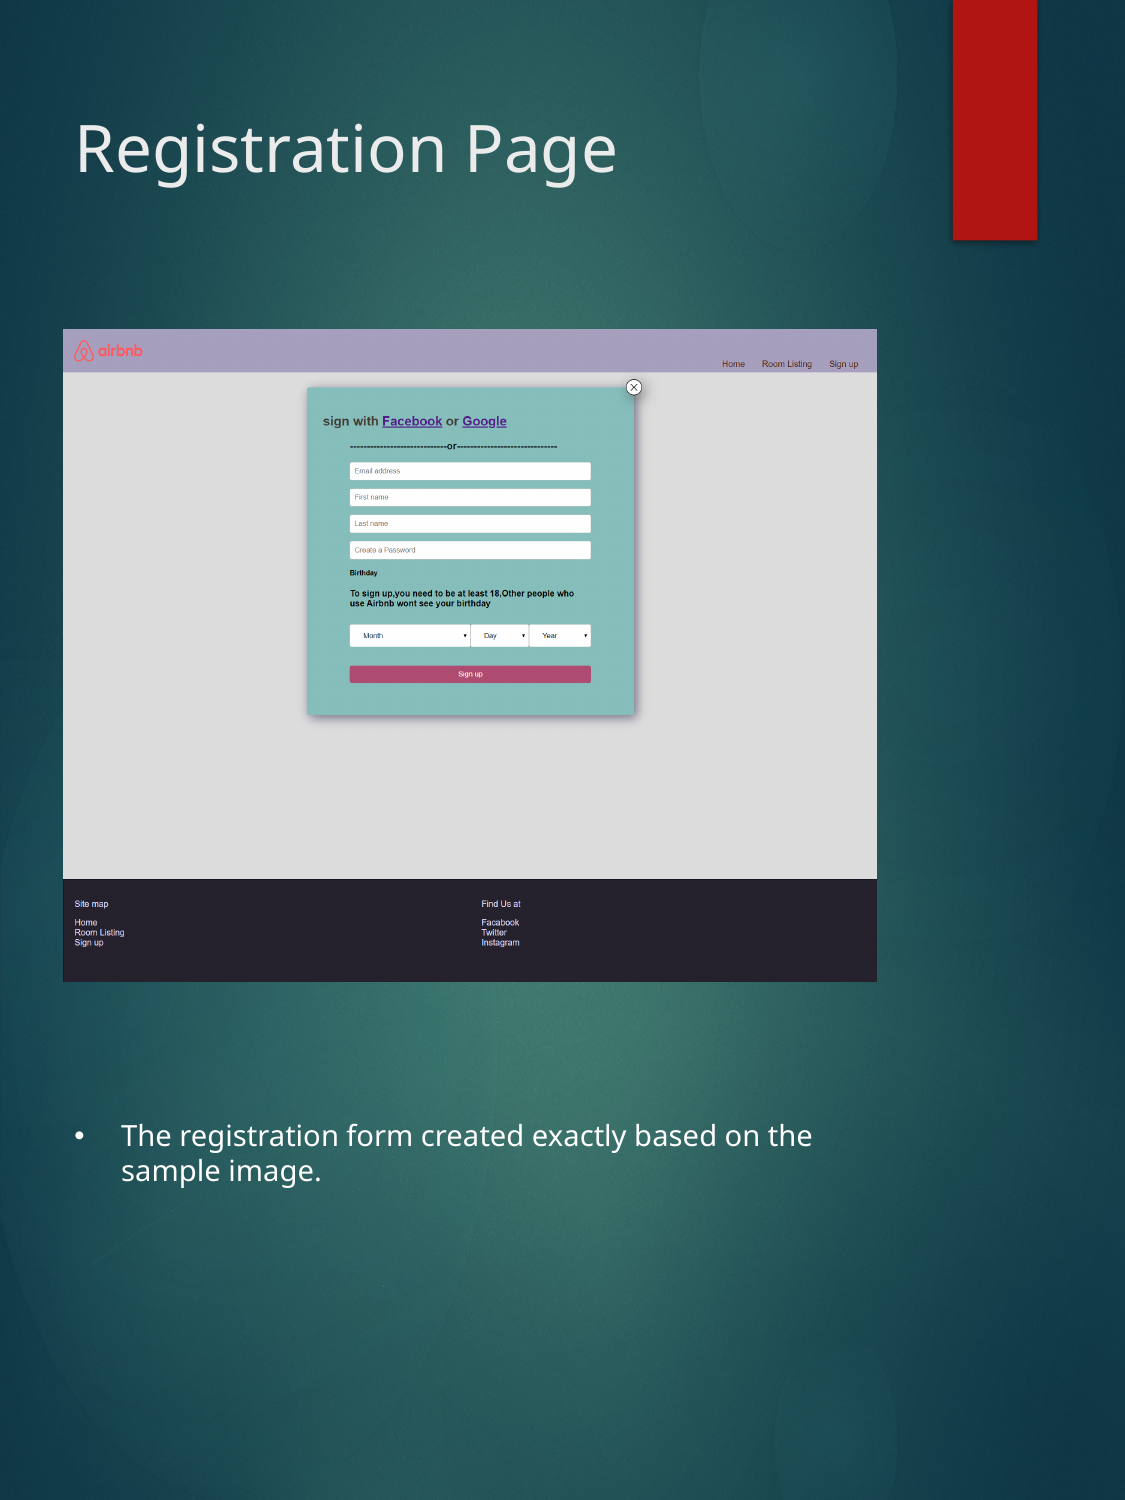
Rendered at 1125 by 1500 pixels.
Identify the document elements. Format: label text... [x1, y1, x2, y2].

text_box The registration form created exactly based on the sample image. [59, 1109, 877, 1195]
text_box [62, 329, 878, 982]
title Registration Page [59, 99, 928, 406]
